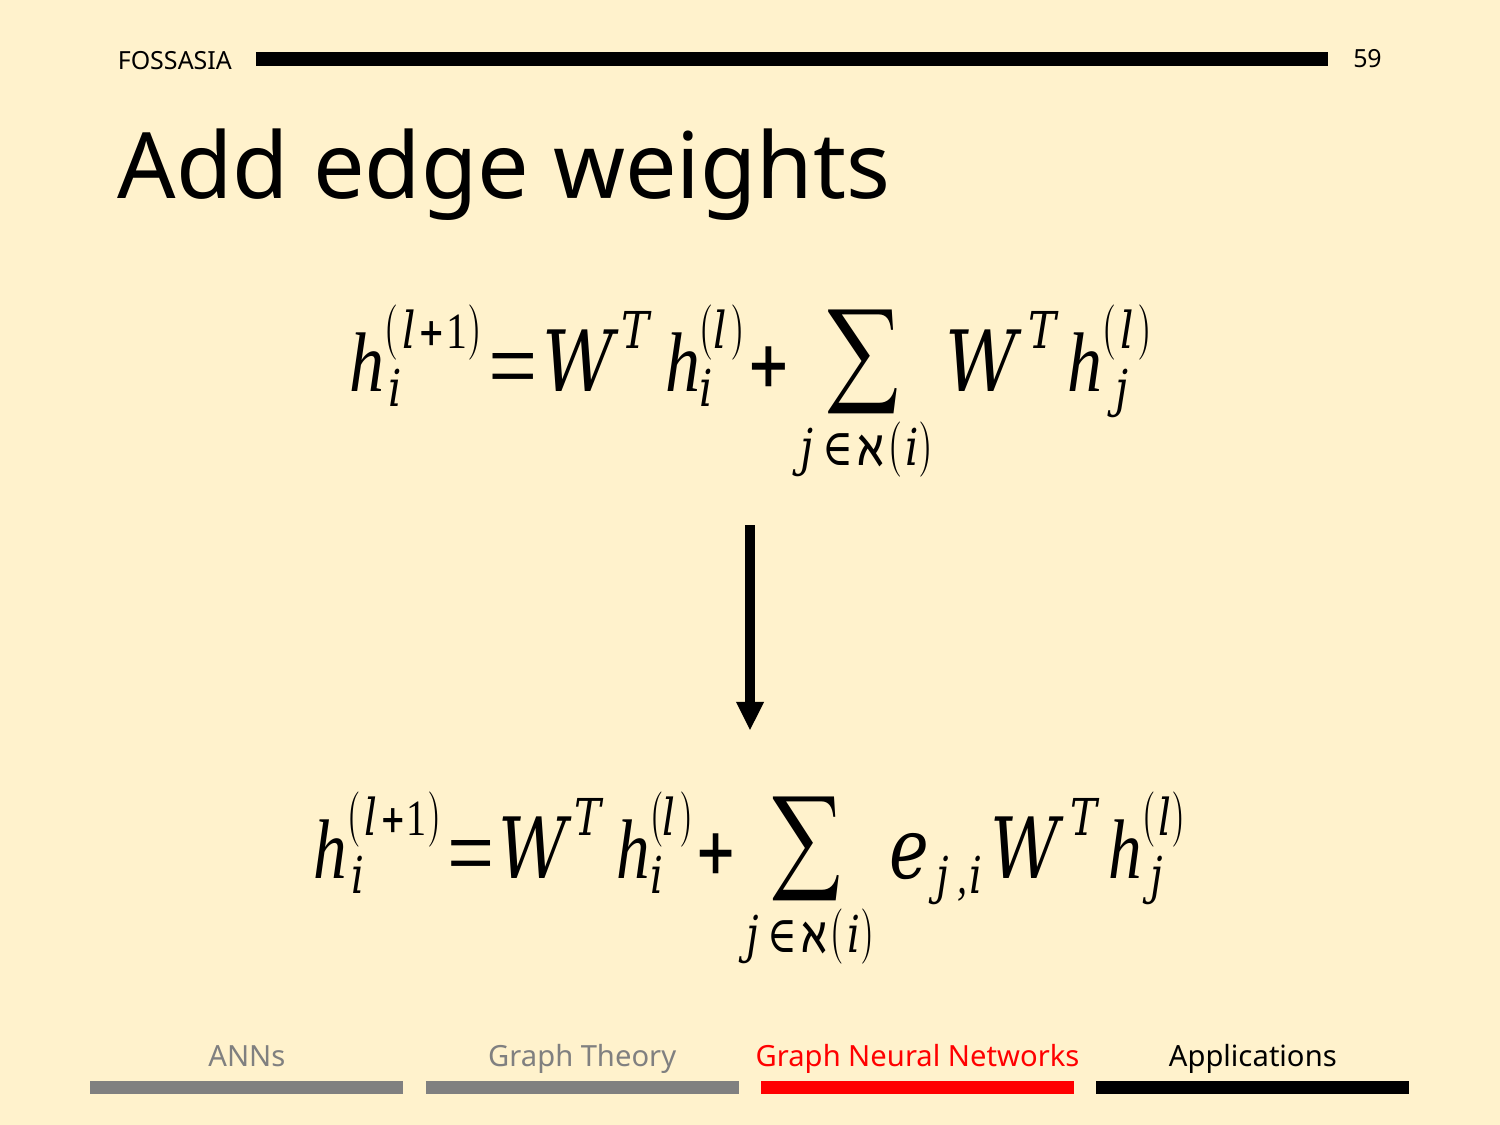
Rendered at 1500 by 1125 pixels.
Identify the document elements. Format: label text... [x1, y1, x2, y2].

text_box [90, 1029, 1410, 1088]
title Add edge weights [103, 59, 1397, 278]
